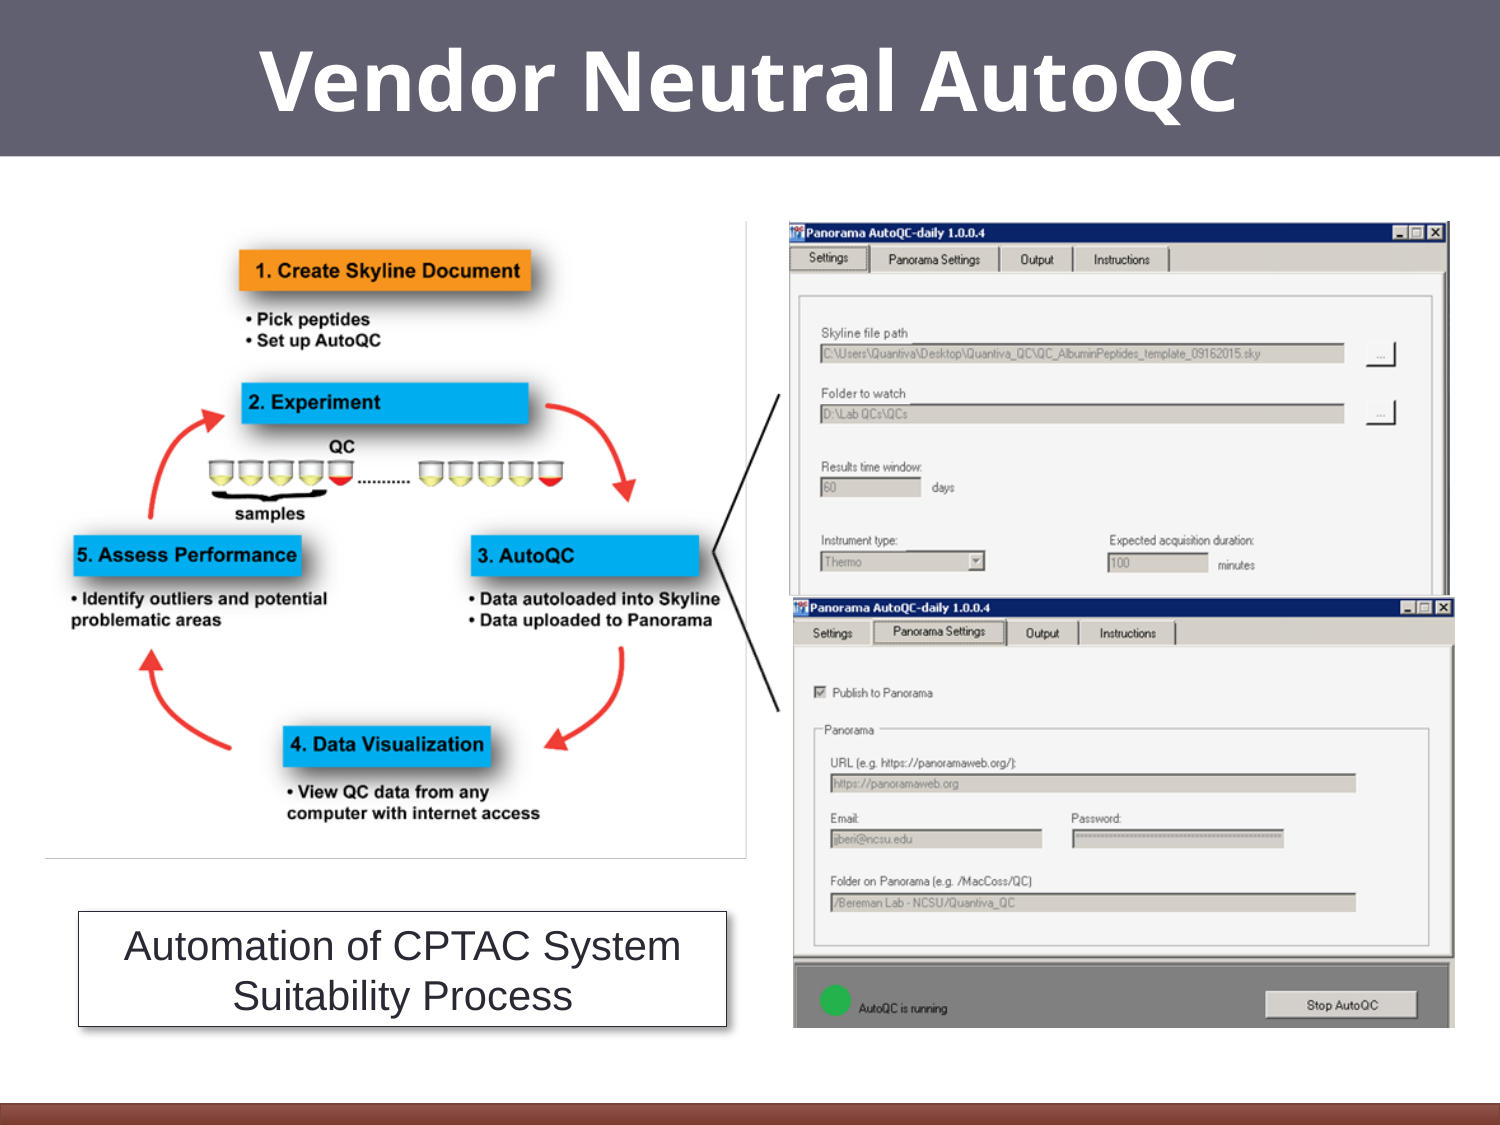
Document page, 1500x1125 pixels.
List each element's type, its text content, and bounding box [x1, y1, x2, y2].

picture [45, 221, 1455, 1029]
title Vendor Neutral AutoQC [0, 0, 1500, 157]
